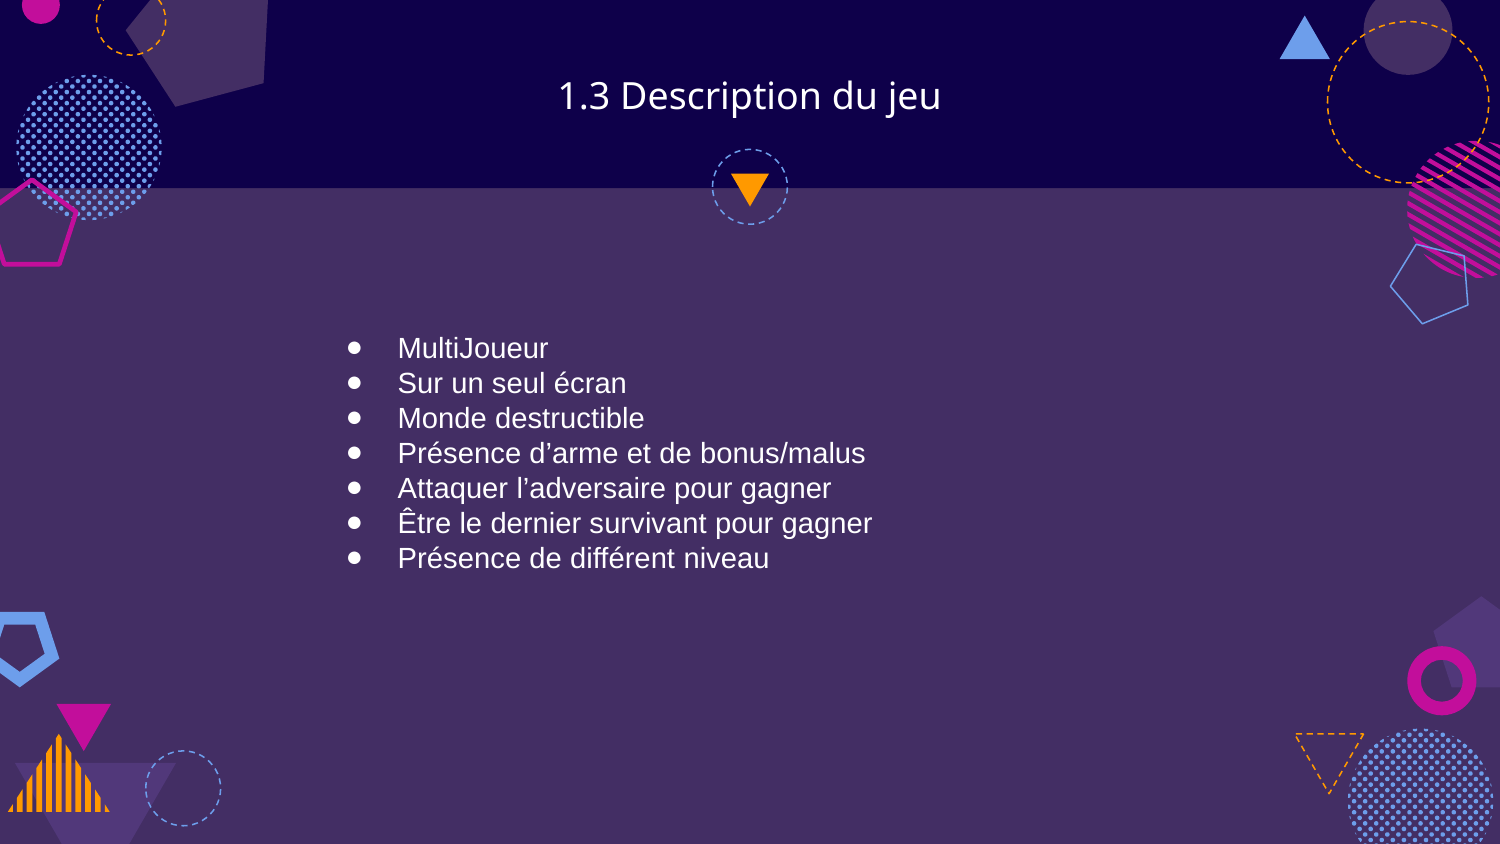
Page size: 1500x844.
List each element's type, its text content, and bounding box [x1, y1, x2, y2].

text_box MultiJoueur Sur un seul écran Monde destructible Présence d’arme et de bonus/malus Attaquer l’adversaire pour gagner Être le dernier survivant pour gagner Présence de différent niveau [307, 314, 1297, 699]
title 1.3 Description du jeu [335, 0, 1165, 189]
